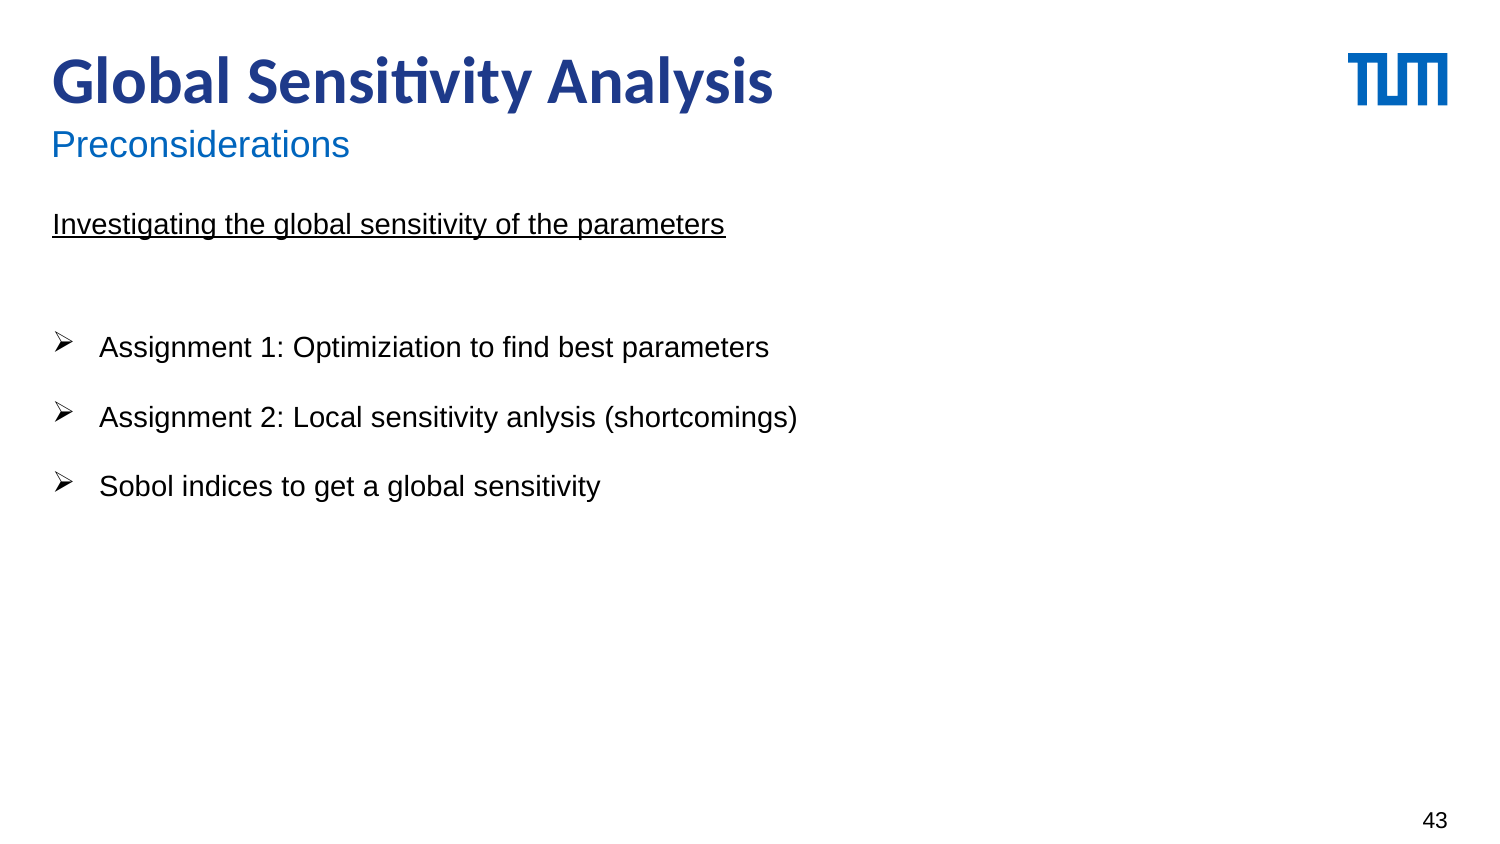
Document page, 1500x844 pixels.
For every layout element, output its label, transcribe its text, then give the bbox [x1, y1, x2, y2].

list Investigating the global sensitivity of the parameters [52, 200, 1449, 284]
list Preconsiderations [51, 112, 1447, 165]
list Assignment 1: Optimiziation to find best parameters Assignment 2: Local sensitivity anlysis (shortcomings) Sobol indices to get a global sensitivity [52, 292, 1449, 769]
slide_number 43 [1111, 796, 1448, 842]
title Global Sensitivity Analysis [52, 50, 1449, 113]
